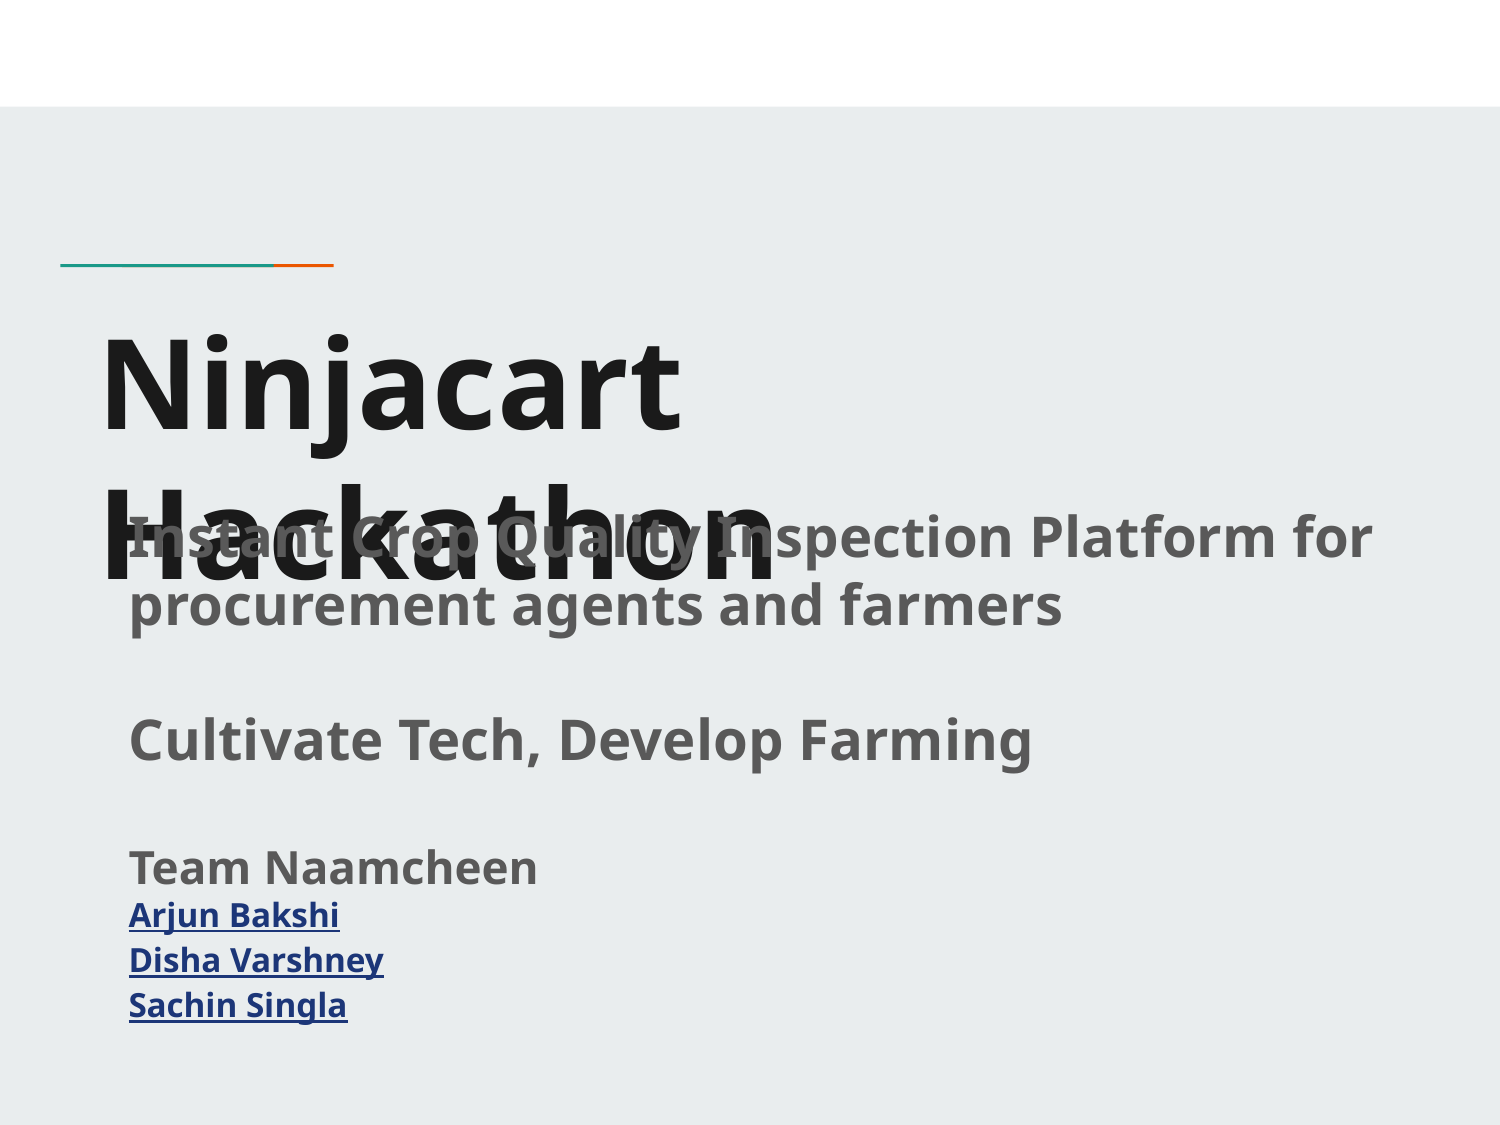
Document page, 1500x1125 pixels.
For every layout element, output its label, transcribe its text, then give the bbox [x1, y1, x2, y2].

title Ninjacart Hackathon [82, 289, 1386, 602]
subtitle Instant Crop Quality Inspection Platform for procurement agents and farmers Cultivate Tech, Develop Farming Team Naamcheen Arjun Bakshi Disha Varshney Sachin Singla [113, 486, 1449, 1031]
